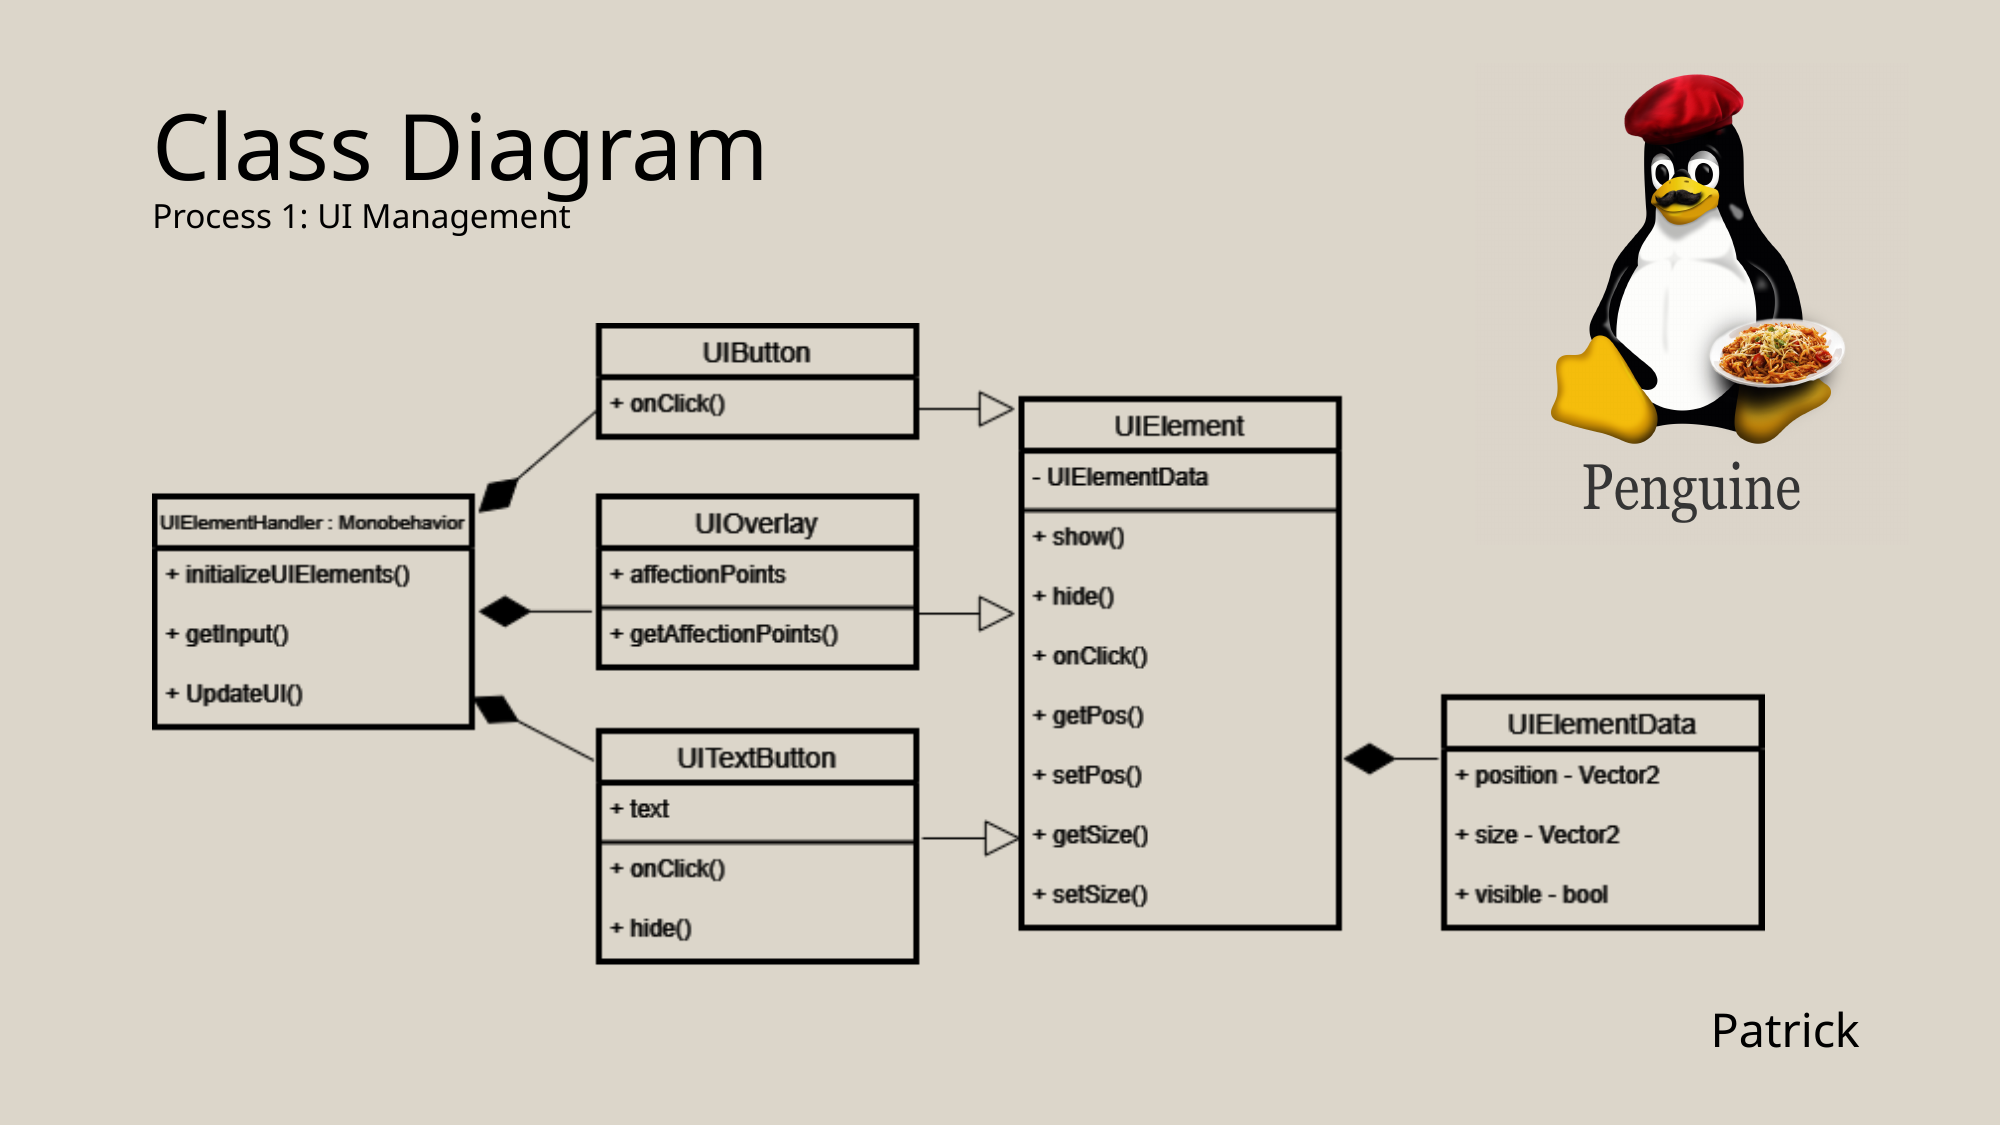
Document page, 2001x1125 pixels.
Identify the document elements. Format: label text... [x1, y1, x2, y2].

title Class Diagram Process 1: UI Management [137, 59, 1863, 278]
picture [151, 62, 1910, 969]
list Patrick [1695, 999, 1911, 1066]
